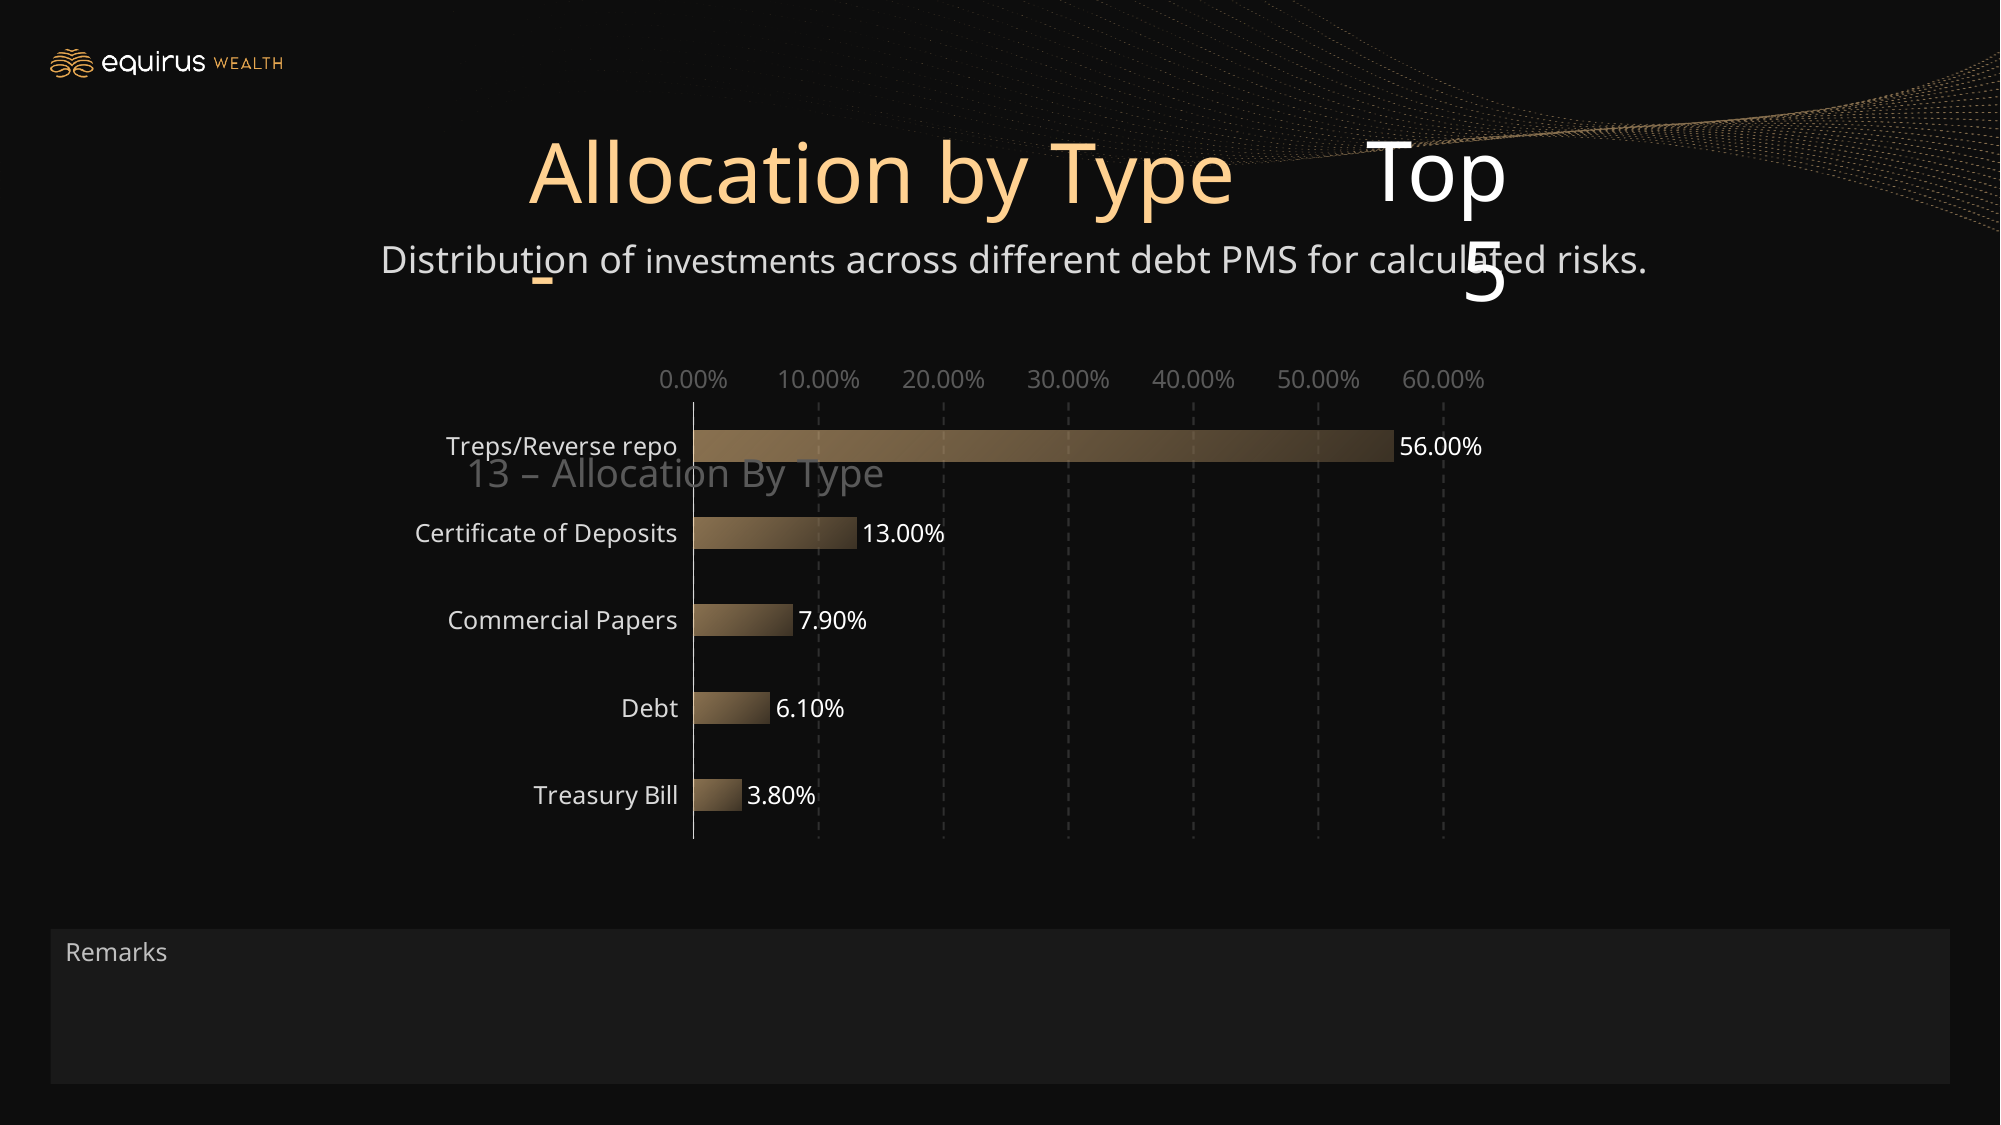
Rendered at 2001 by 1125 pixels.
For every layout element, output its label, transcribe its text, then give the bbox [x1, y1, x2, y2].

chart [264, 331, 1642, 917]
picture [0, 0, 2000, 458]
text_box Remarks [50, 928, 1950, 1084]
